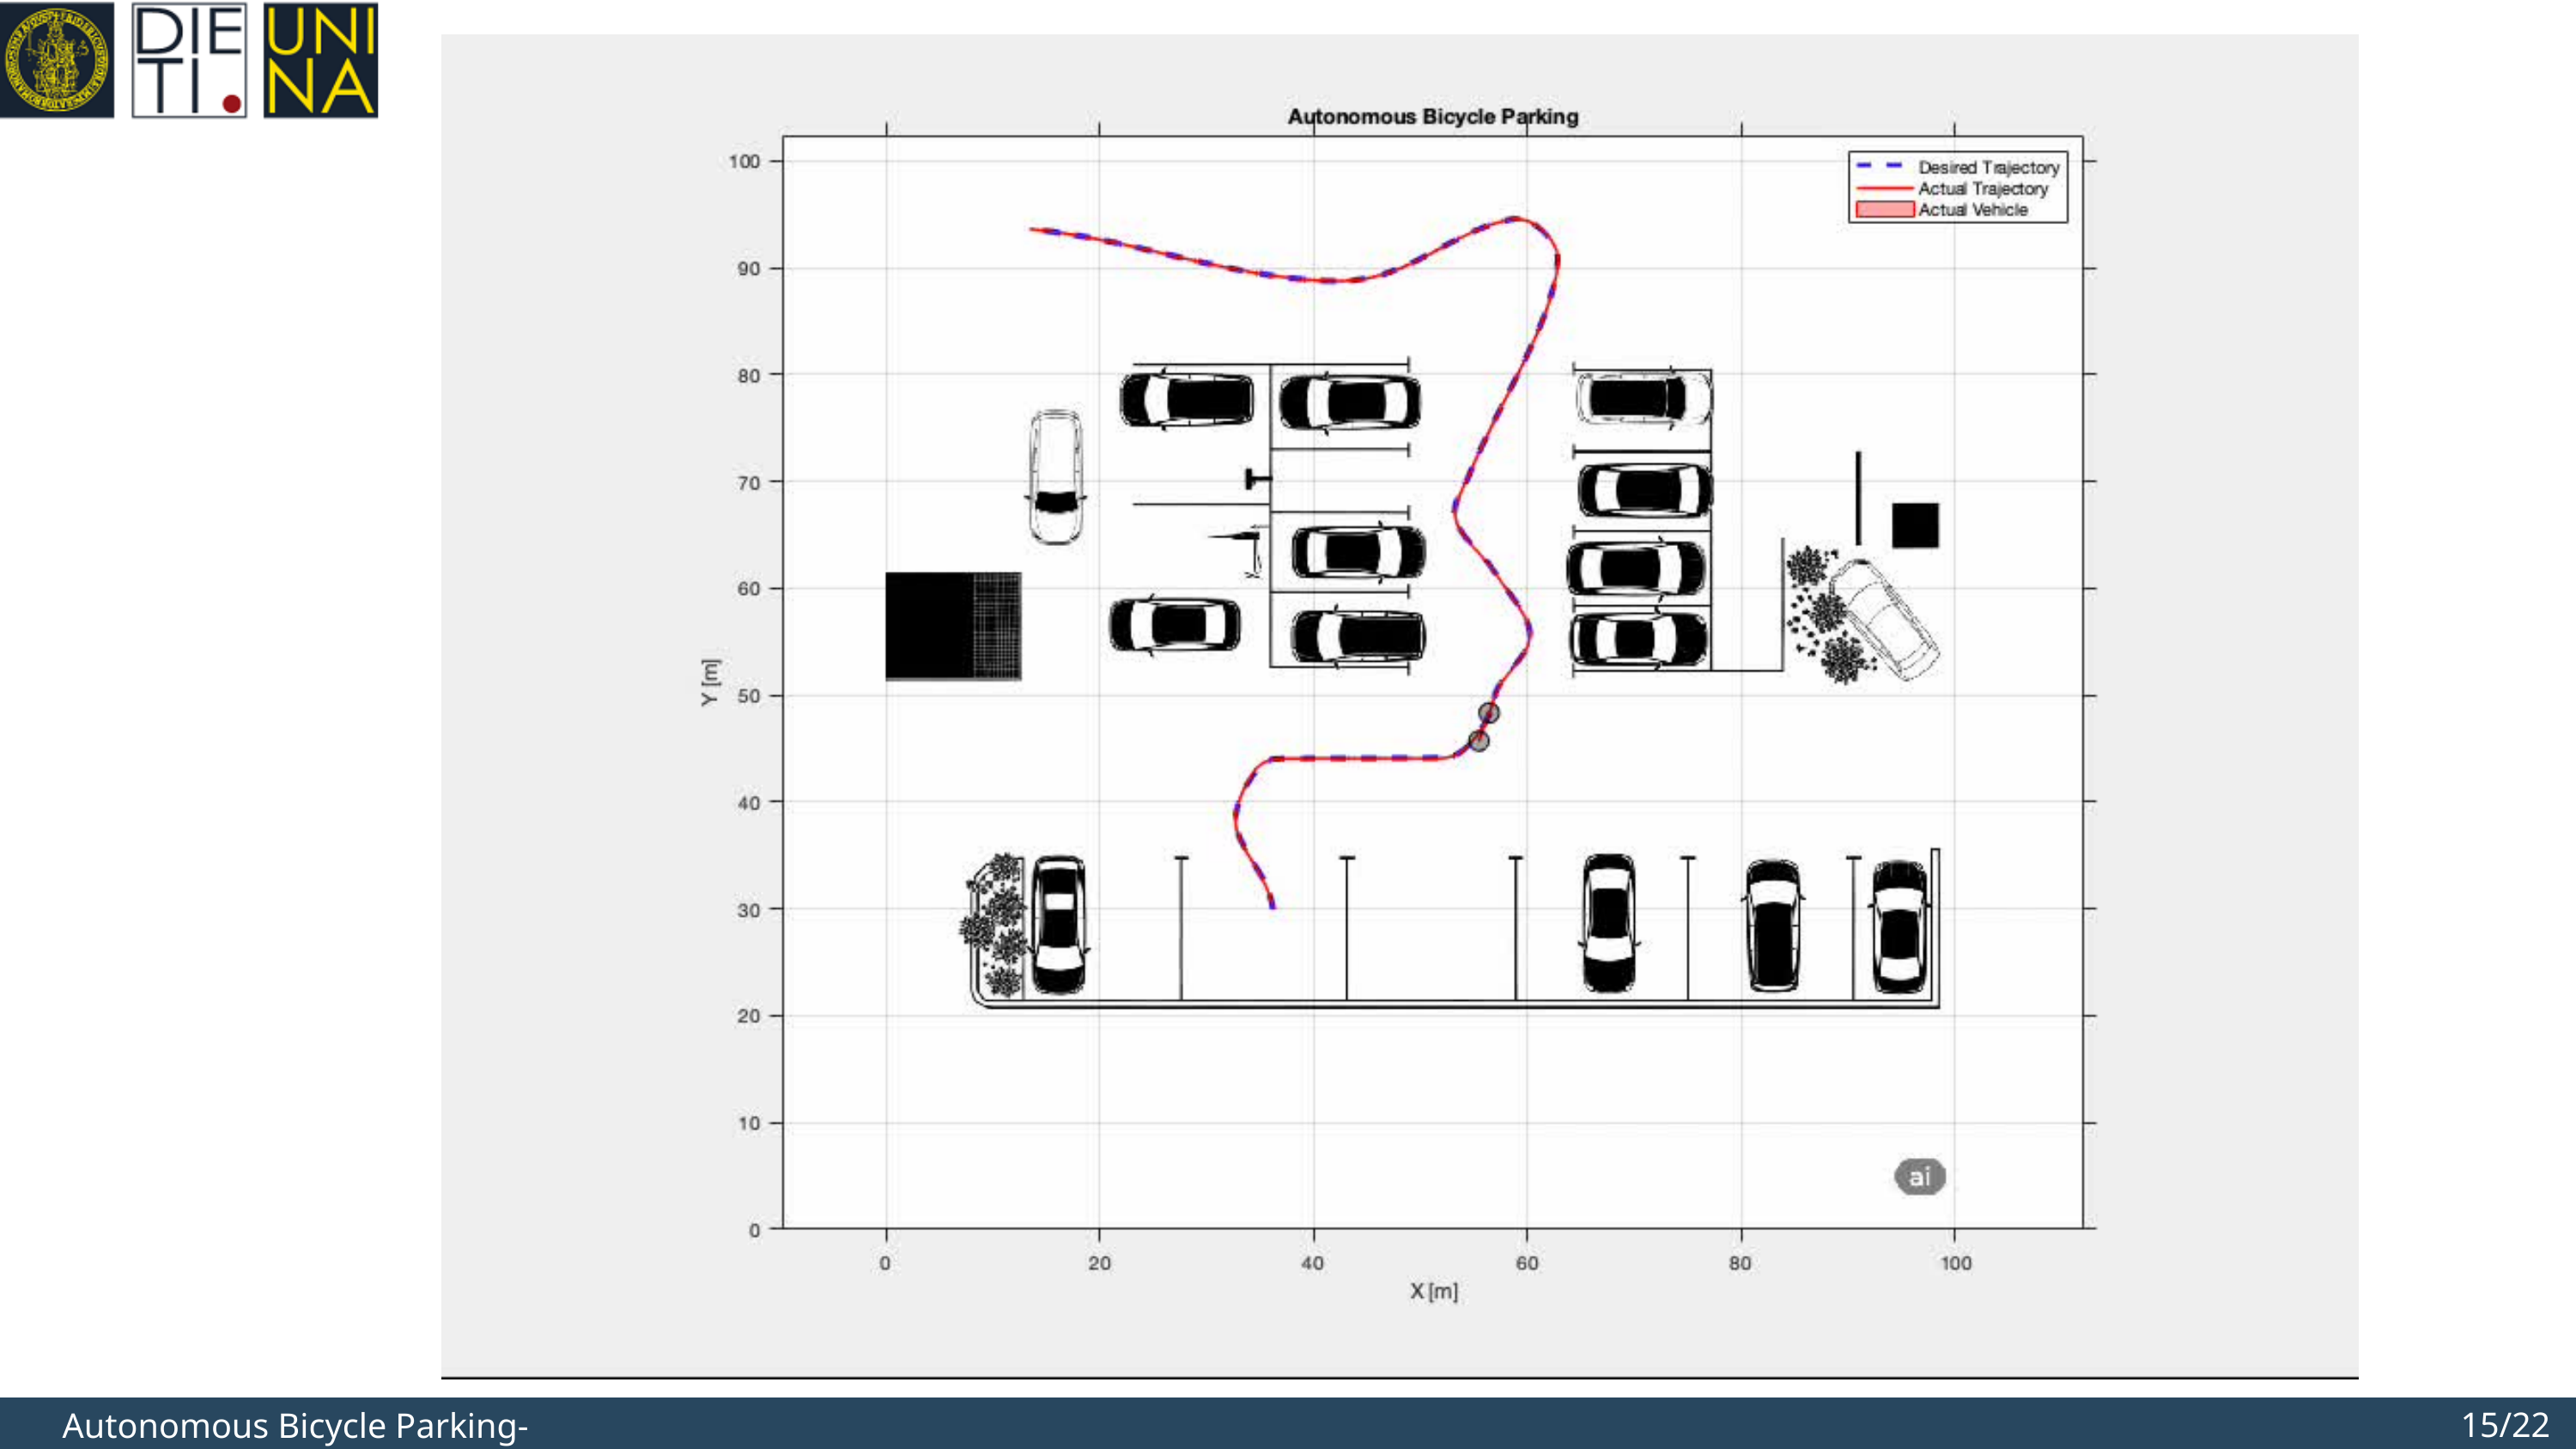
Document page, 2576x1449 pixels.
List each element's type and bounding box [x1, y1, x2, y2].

text_box [0, 0, 379, 123]
text_box [440, 33, 2360, 1380]
text_box [0, 1397, 2576, 1449]
